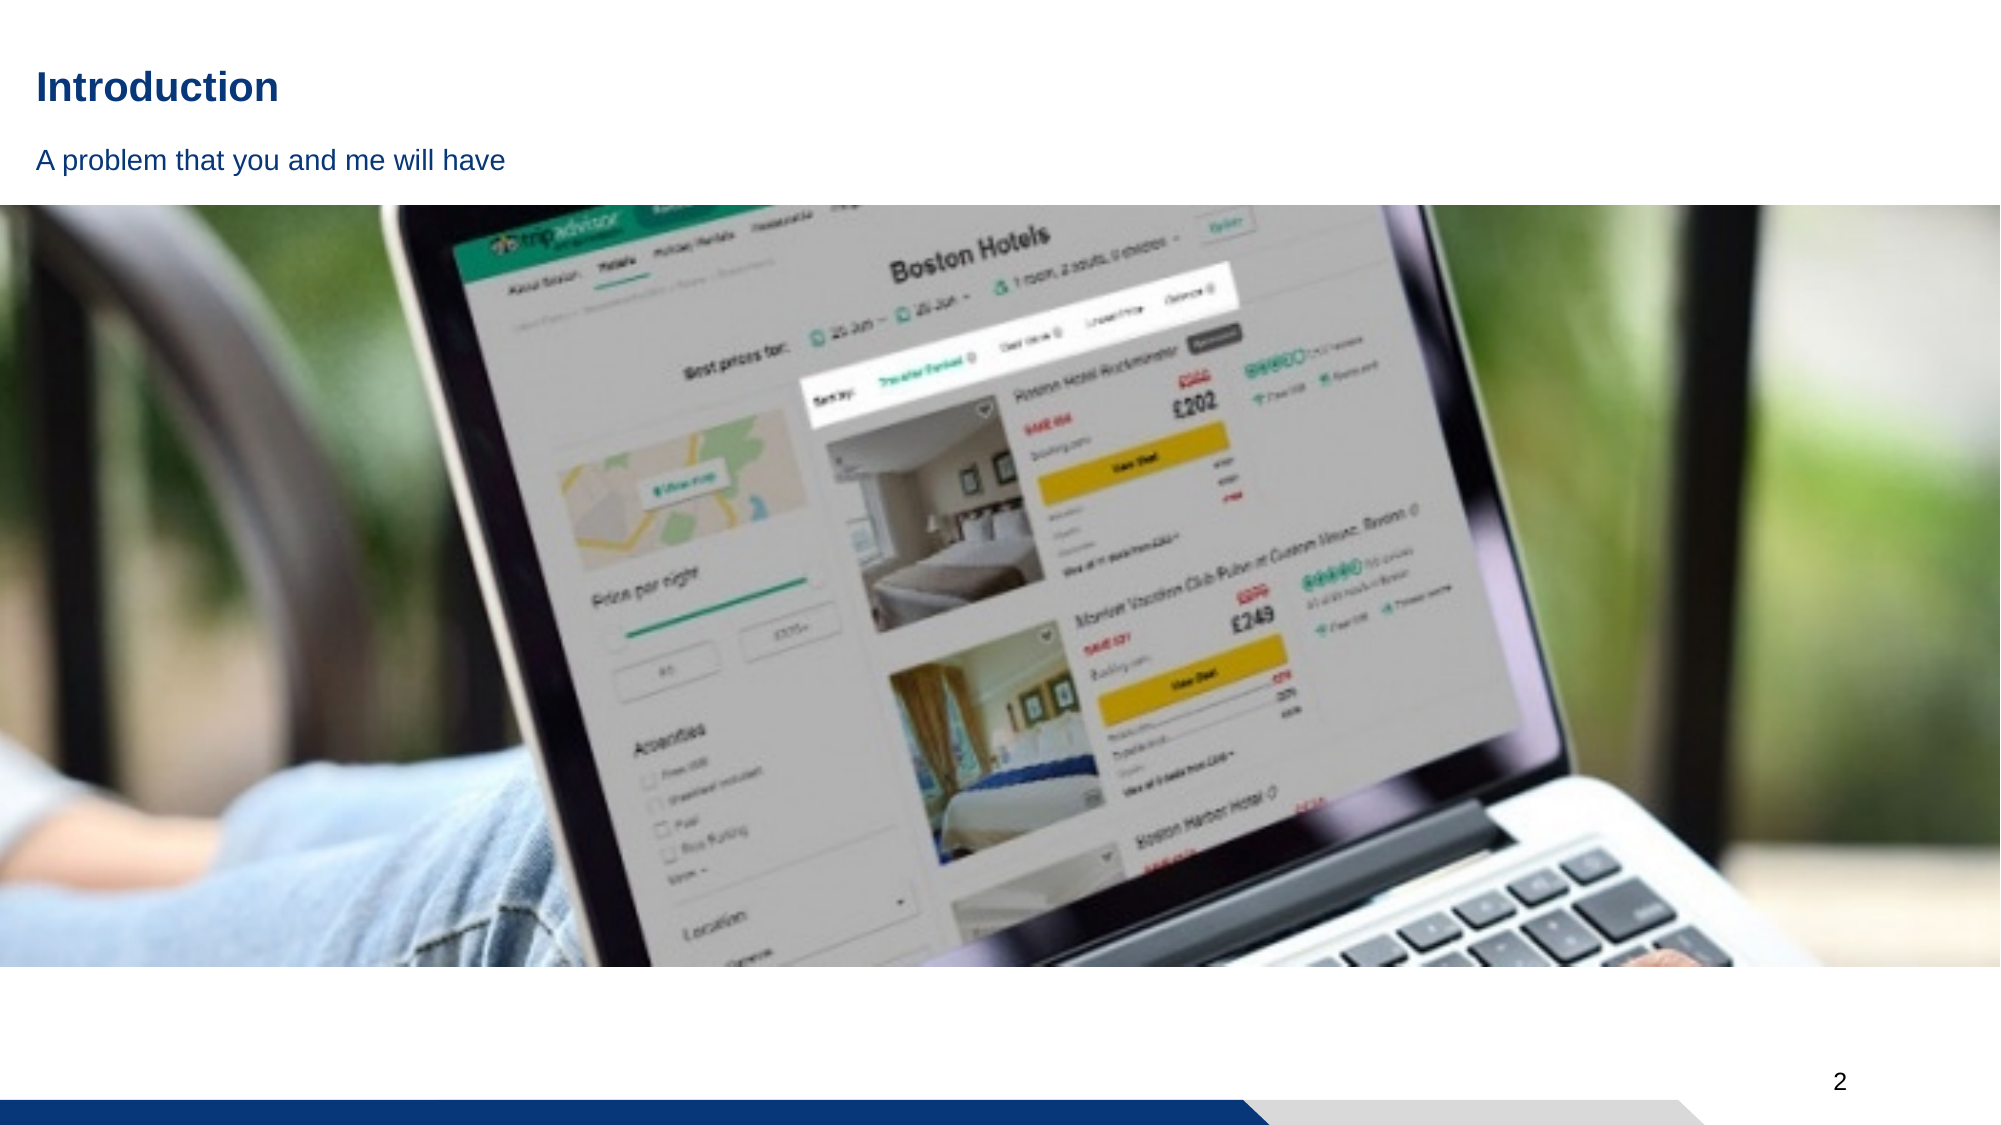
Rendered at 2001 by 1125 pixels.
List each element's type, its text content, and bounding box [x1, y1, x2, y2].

title Introduction [21, 47, 1490, 128]
slide_number 2 [1818, 1058, 1956, 1104]
picture [0, 205, 2000, 967]
list A problem that you and me will have [21, 128, 1751, 190]
